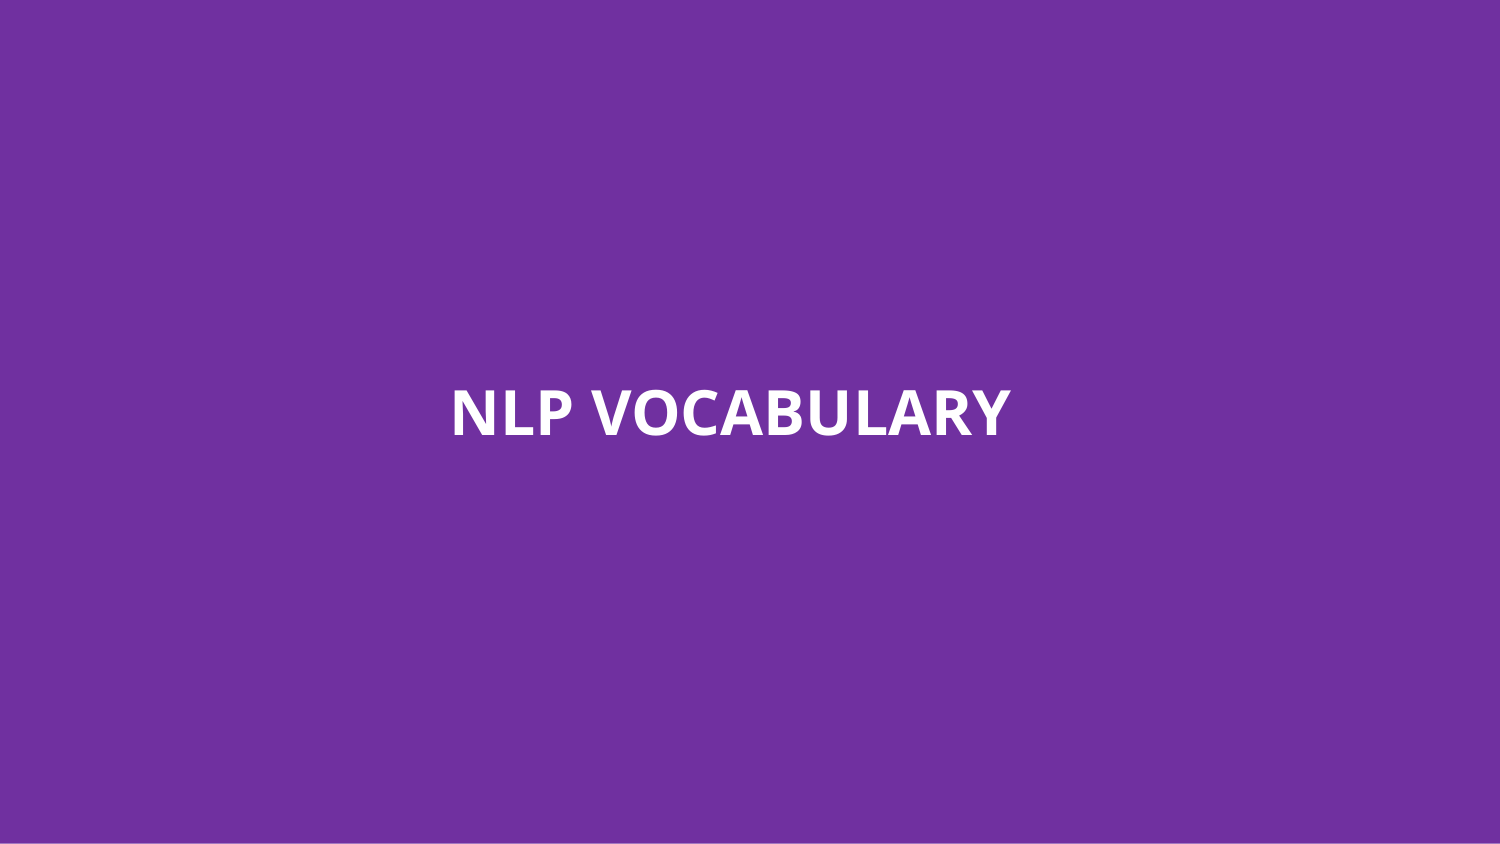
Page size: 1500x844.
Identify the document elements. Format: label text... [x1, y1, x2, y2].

title NLP VOCABULARY [95, 373, 1366, 456]
